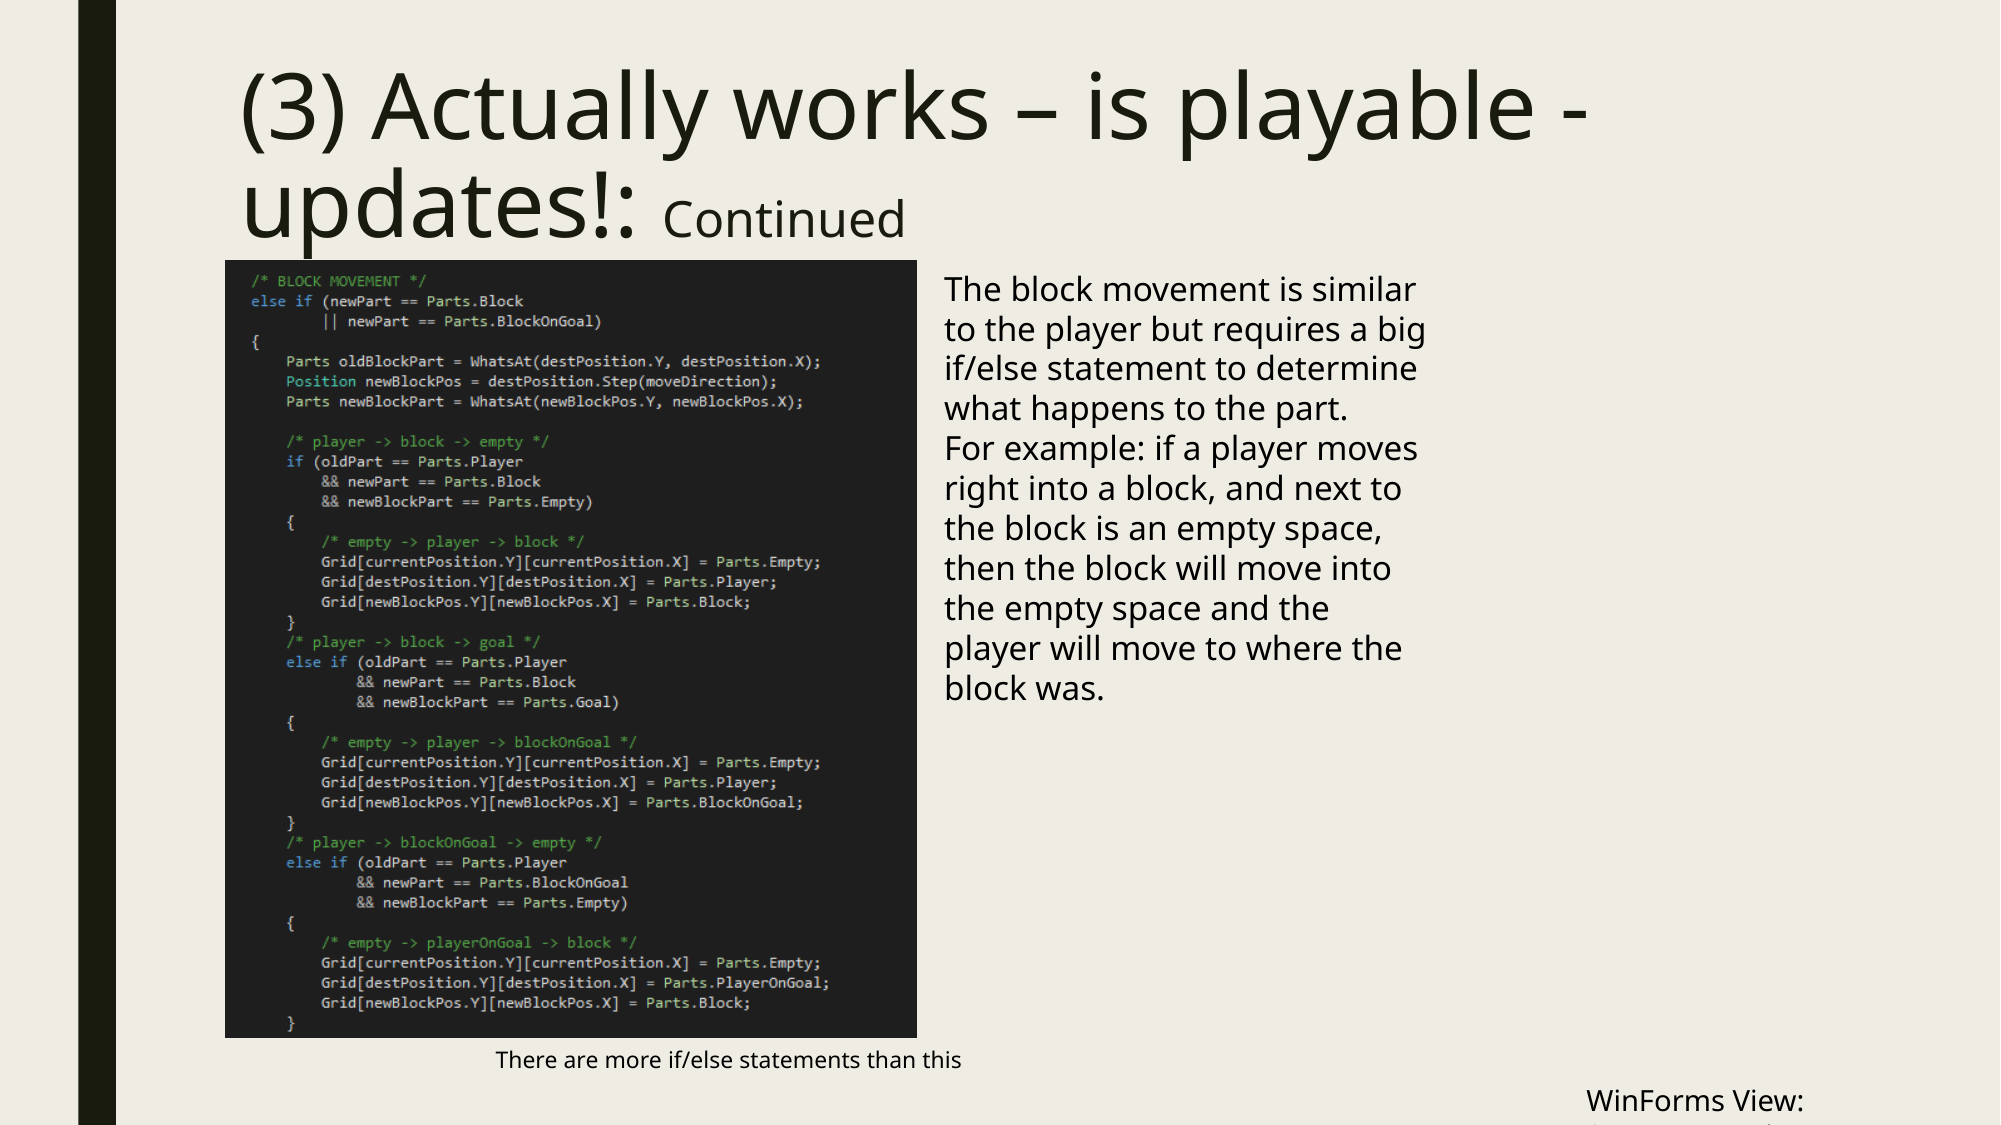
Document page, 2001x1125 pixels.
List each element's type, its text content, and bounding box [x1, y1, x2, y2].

text_box WinForms View: System.Drawing [1571, 1074, 2000, 1125]
picture [224, 260, 917, 1038]
text_box There are more if/else statements than this [480, 1038, 996, 1081]
title (3) Actually works – is playable - updates!: Continued [225, 54, 1888, 298]
text_box The block movement is similar to the player but requires a big if/else statement to determine what happens to the part. For example: if a player moves right into a block, and next to the block is an empty space, then the block will move into the empty space and the player will move to where the block was. [929, 260, 1445, 715]
